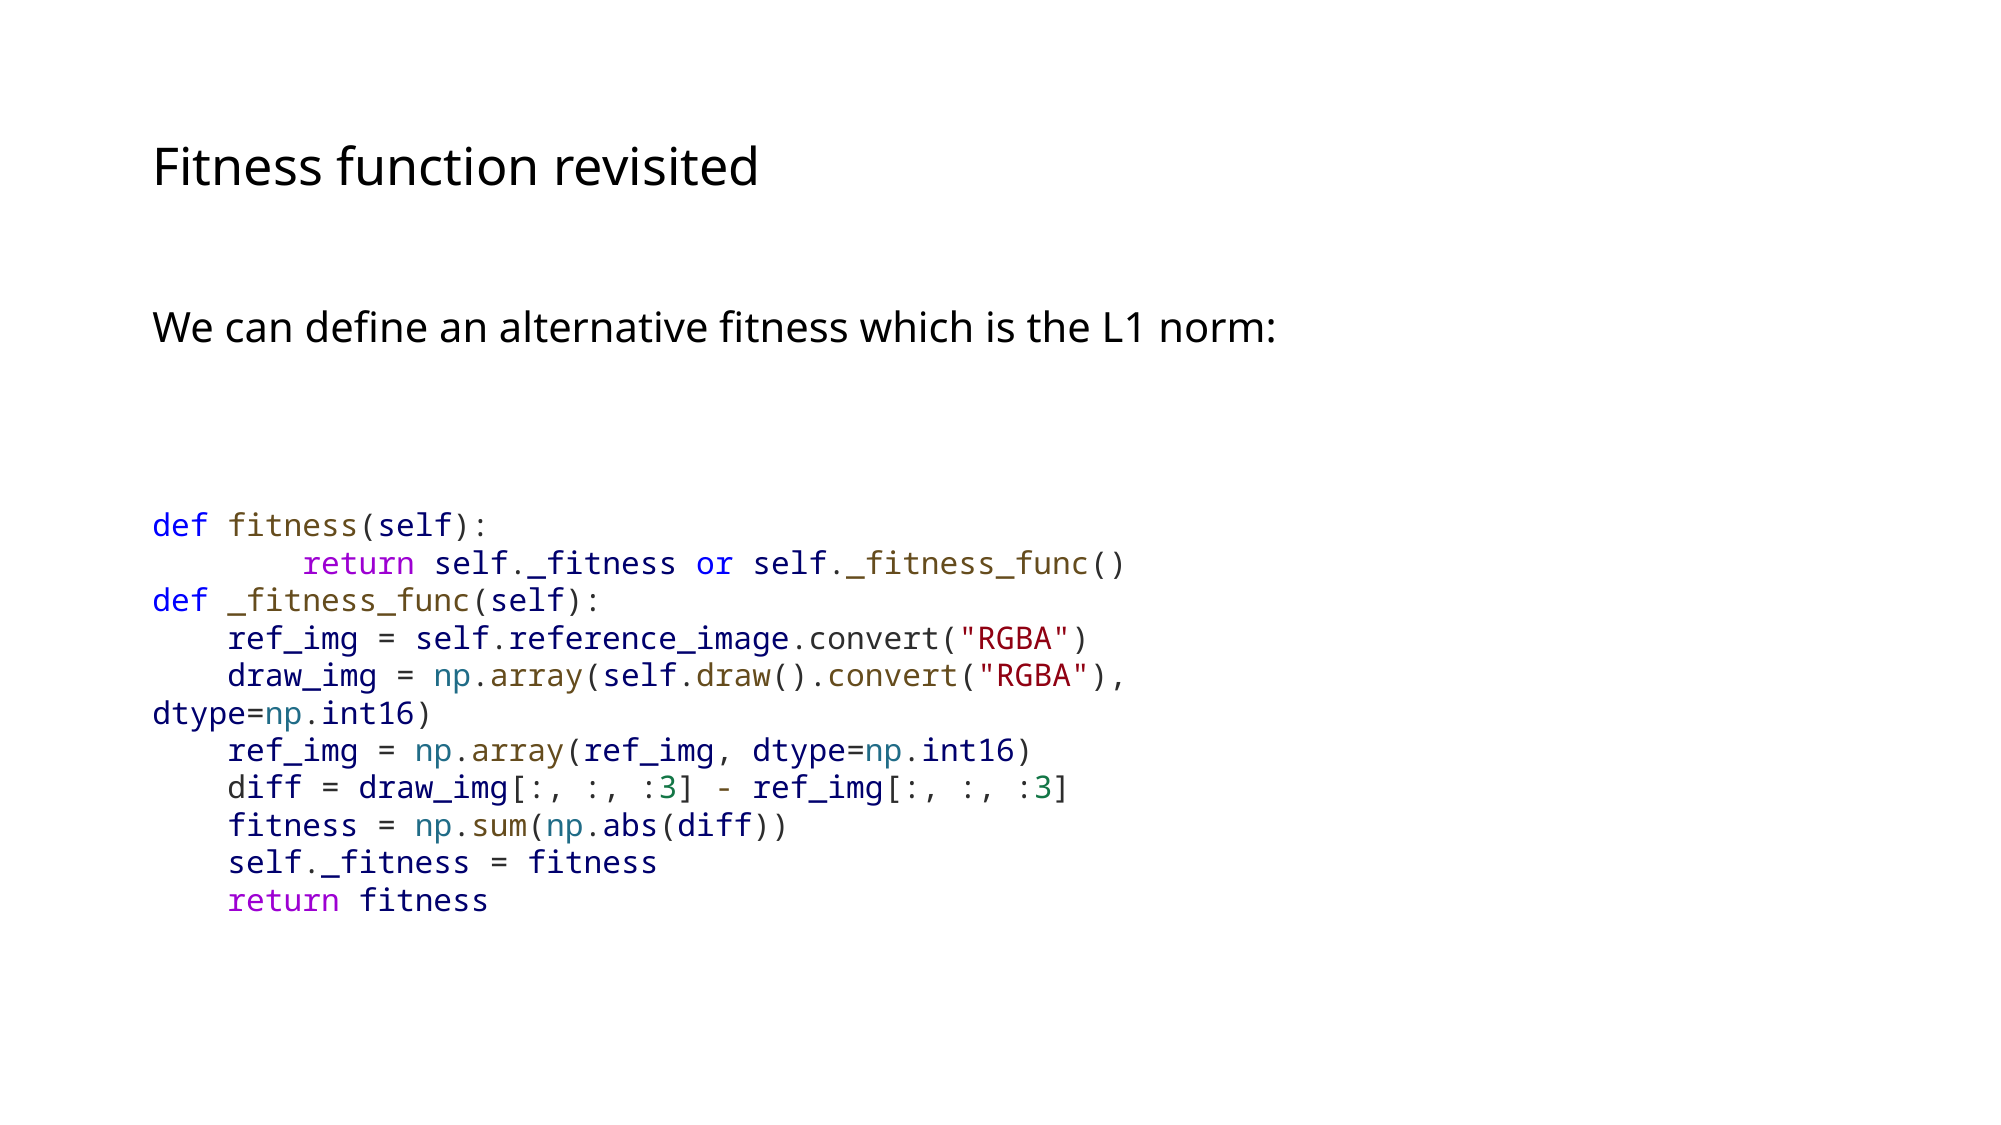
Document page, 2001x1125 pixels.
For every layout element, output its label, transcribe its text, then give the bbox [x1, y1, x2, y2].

text_box Fitness function revisited [137, 59, 1863, 278]
list We can define an alternative fitness which is the L1 norm: [137, 299, 1887, 992]
text_box def fitness(self): return self._fitness or self._fitness_func() def _fitness_func(self): ref_img = self.reference_image.convert("RGBA") draw_img = np.array(self.draw().convert("RGBA"), dtype=np.int16) ref_img = np.array(ref_img, dtype=np.int16) diff = draw_img[:, :, :3] - ref_img[:, :, :3] fitness = np.sum(np.abs(diff)) self._fitness = fitness return fitness [137, 498, 1388, 925]
